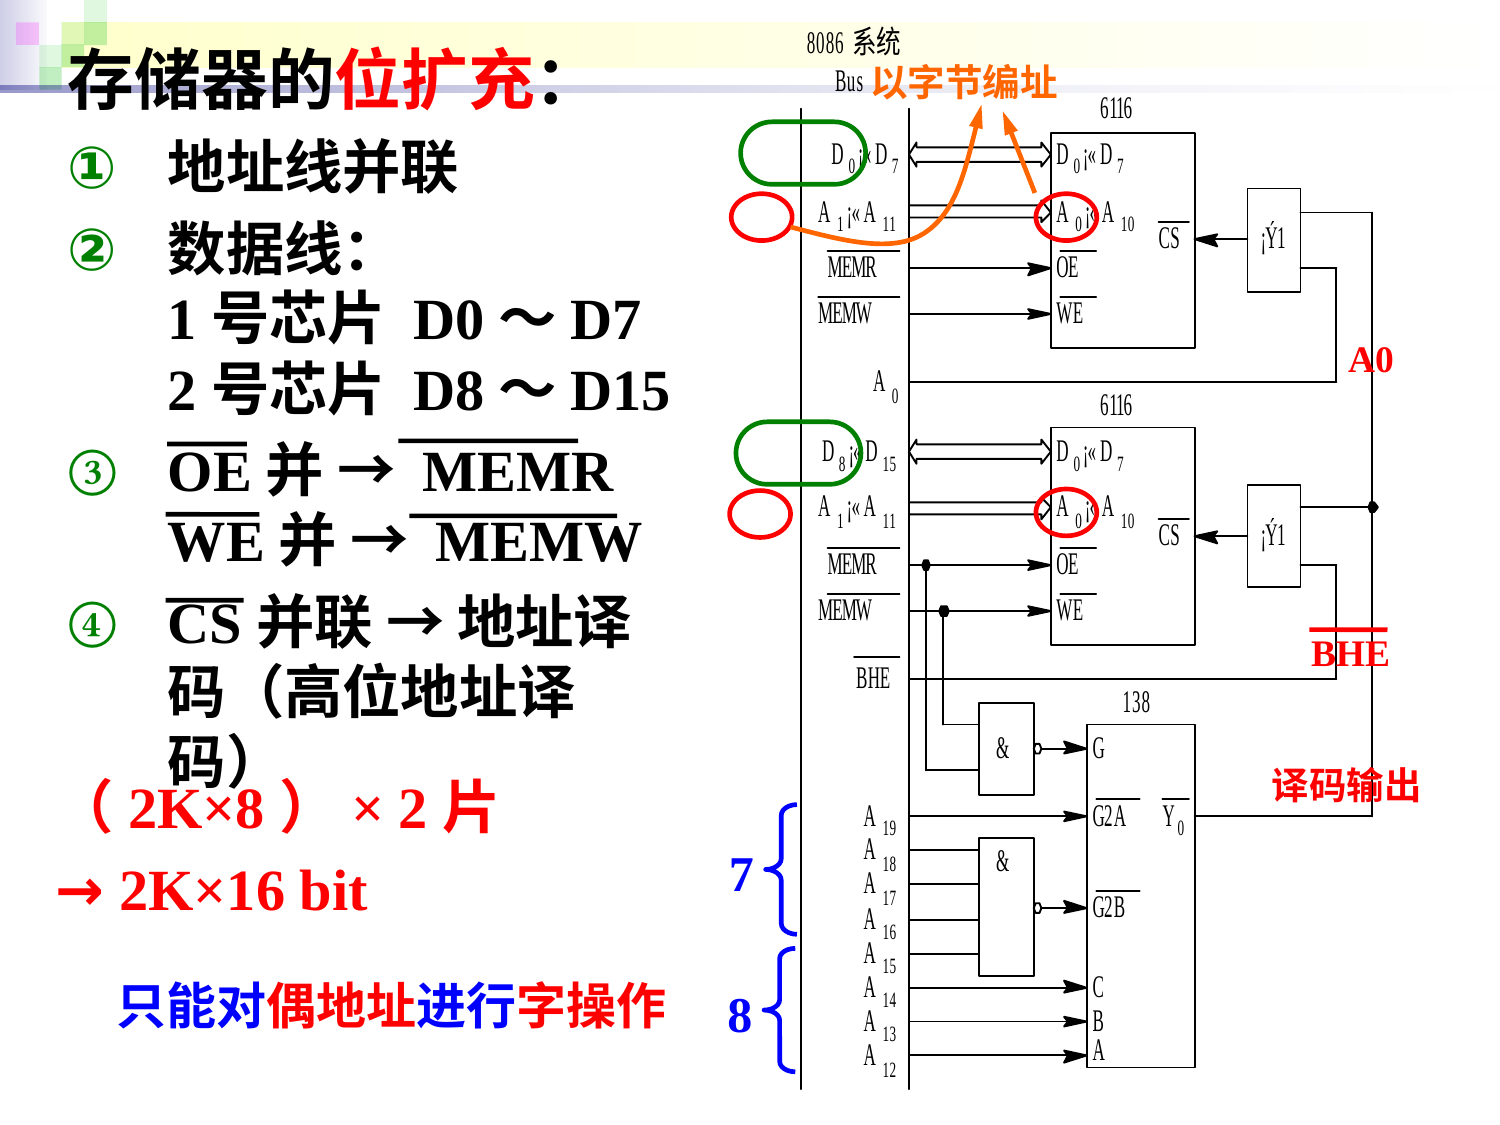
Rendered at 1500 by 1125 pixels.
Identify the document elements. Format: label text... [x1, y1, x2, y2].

text_box 只能对偶地址进行字操作 [101, 966, 697, 1042]
text_box （2K×8）× 2片 → 2K×16 bit [41, 763, 697, 1071]
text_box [702, 6, 1471, 1102]
text_box 存储器的位扩充： 地址线并联 数据线： 1号芯片 D0～D7 2号芯片 D8～D15 OE并 → MEMR WE并 → MEMW CS并联 → 地址译码（高位地址译码） [53, 30, 697, 763]
